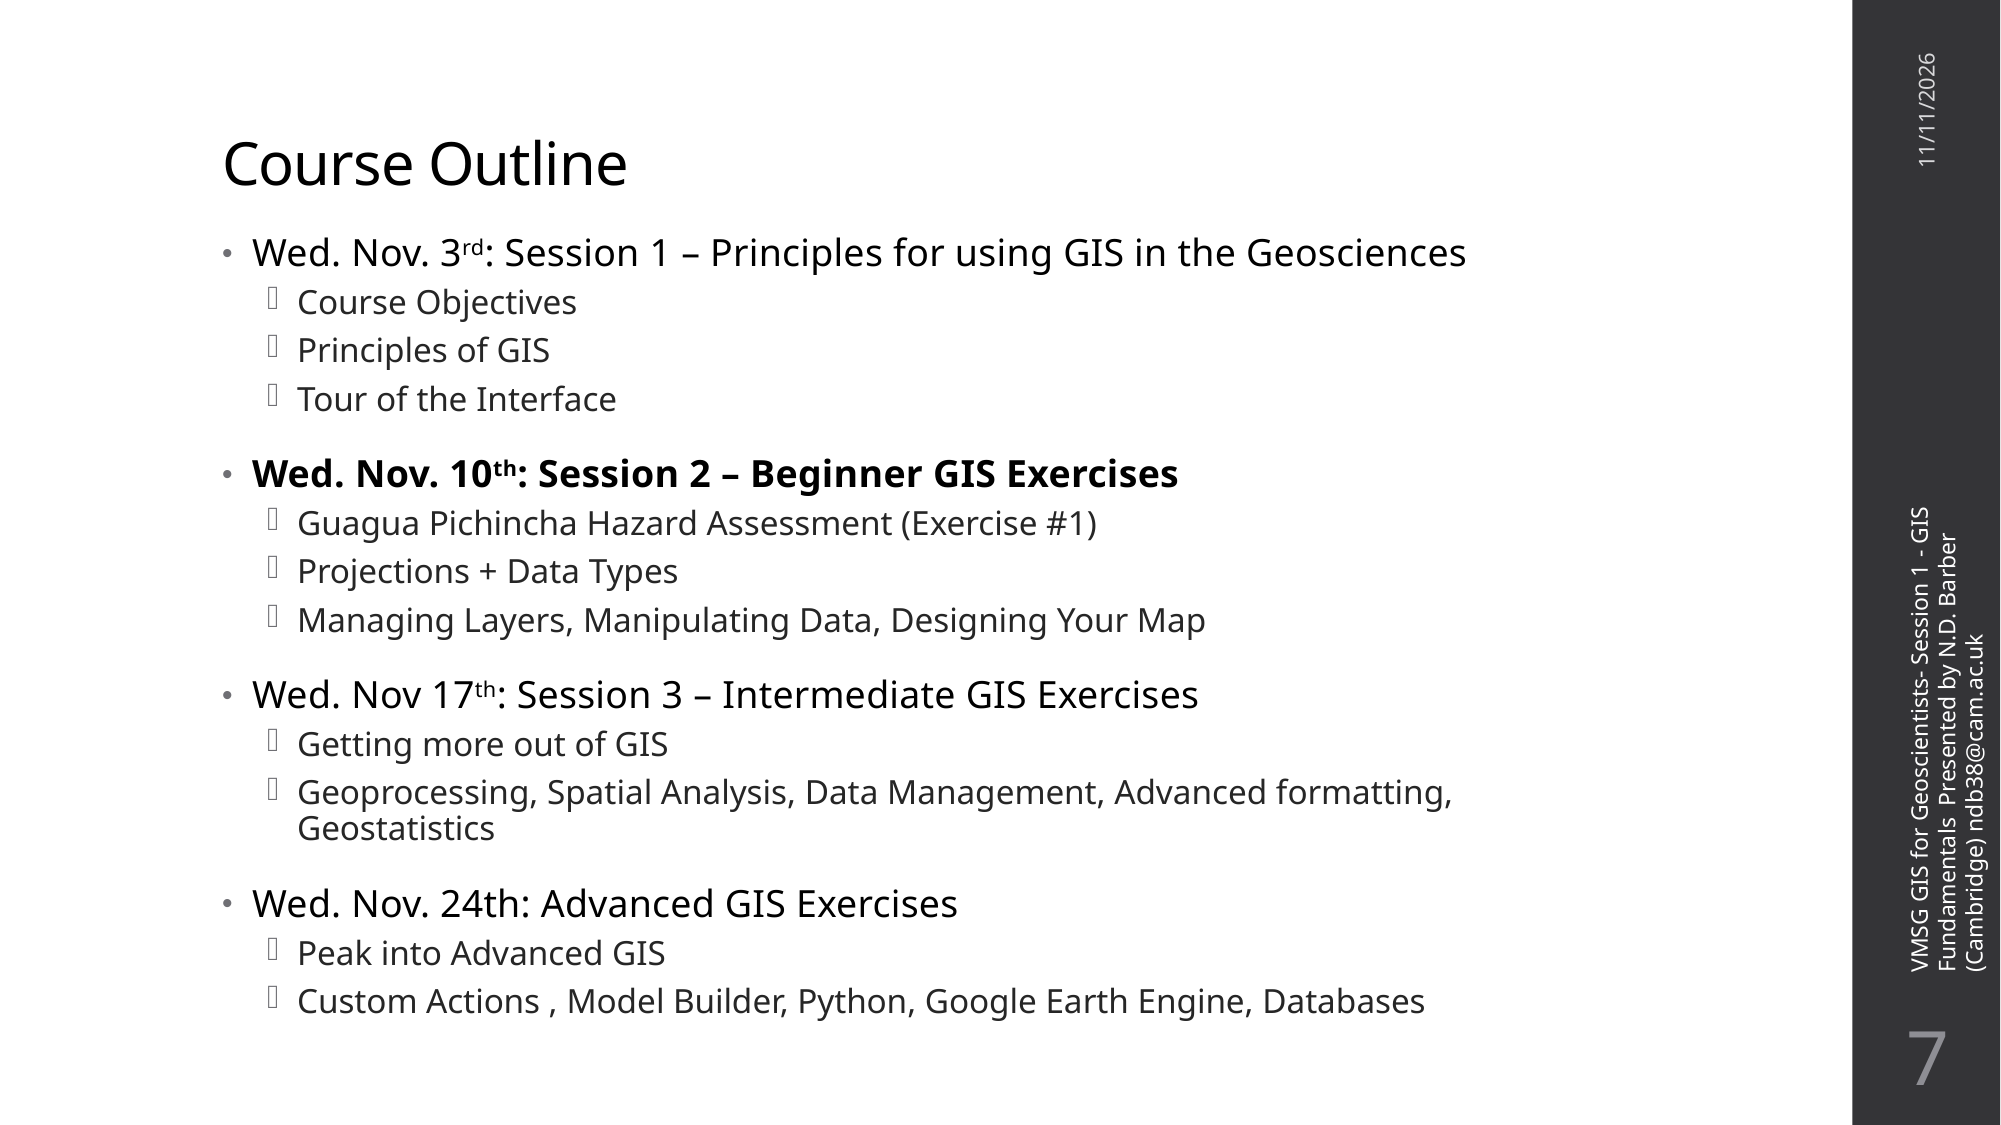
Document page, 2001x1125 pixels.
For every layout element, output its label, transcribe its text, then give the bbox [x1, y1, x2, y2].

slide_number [1897, 37, 1958, 351]
footer VMSG GIS for Geoscientists- Session 1 - GIS Fundamentals Presented by N.D. Barber (Cambridge) ndb38@cam.ac.uk [1897, 400, 1958, 988]
title Course Outline [206, 60, 1797, 278]
list Wed. Nov. 3rd: Session 1 – Principles for using GIS in the Geosciences Course Objectives Principles of GIS Tour of the Interface Wed. Nov. 10th: Session 2 – Beginner GIS Exercises Guagua Pichincha Hazard Assessment (Exercise #1) Projections + Data Types Managing Layers, Manipulating Data, Designing Your Map Wed. Nov 17th: Session 3 – Intermediate GIS Exercises Getting more out of GIS Geoprocessing, Spatial Analysis, Data Management, Advanced formatting, Geostatistics Wed. Nov. 24th: Advanced GIS Exercises Peak into Advanced GIS Custom Actions , Model Builder, Python, Google Earth Engine, Databases [206, 224, 1617, 1125]
slide_number 6 [1852, 1012, 2000, 1110]
